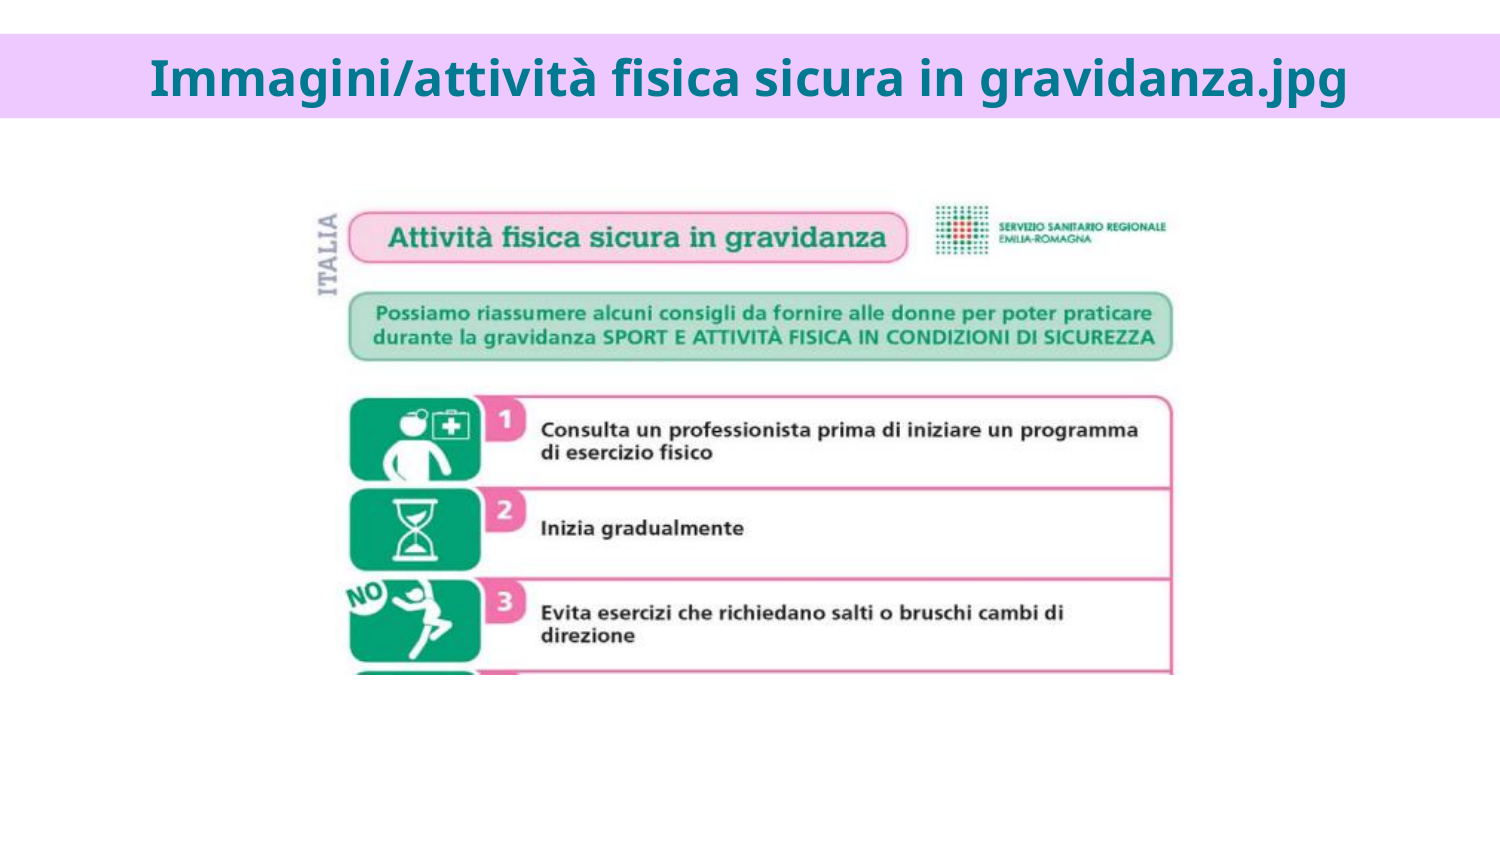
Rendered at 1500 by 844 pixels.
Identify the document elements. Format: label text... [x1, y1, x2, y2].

text_box Immagini/attività fisica sicura in gravidanza.jpg [74, 42, 1425, 110]
picture [299, 168, 1200, 676]
text_box [0, 33, 1500, 119]
